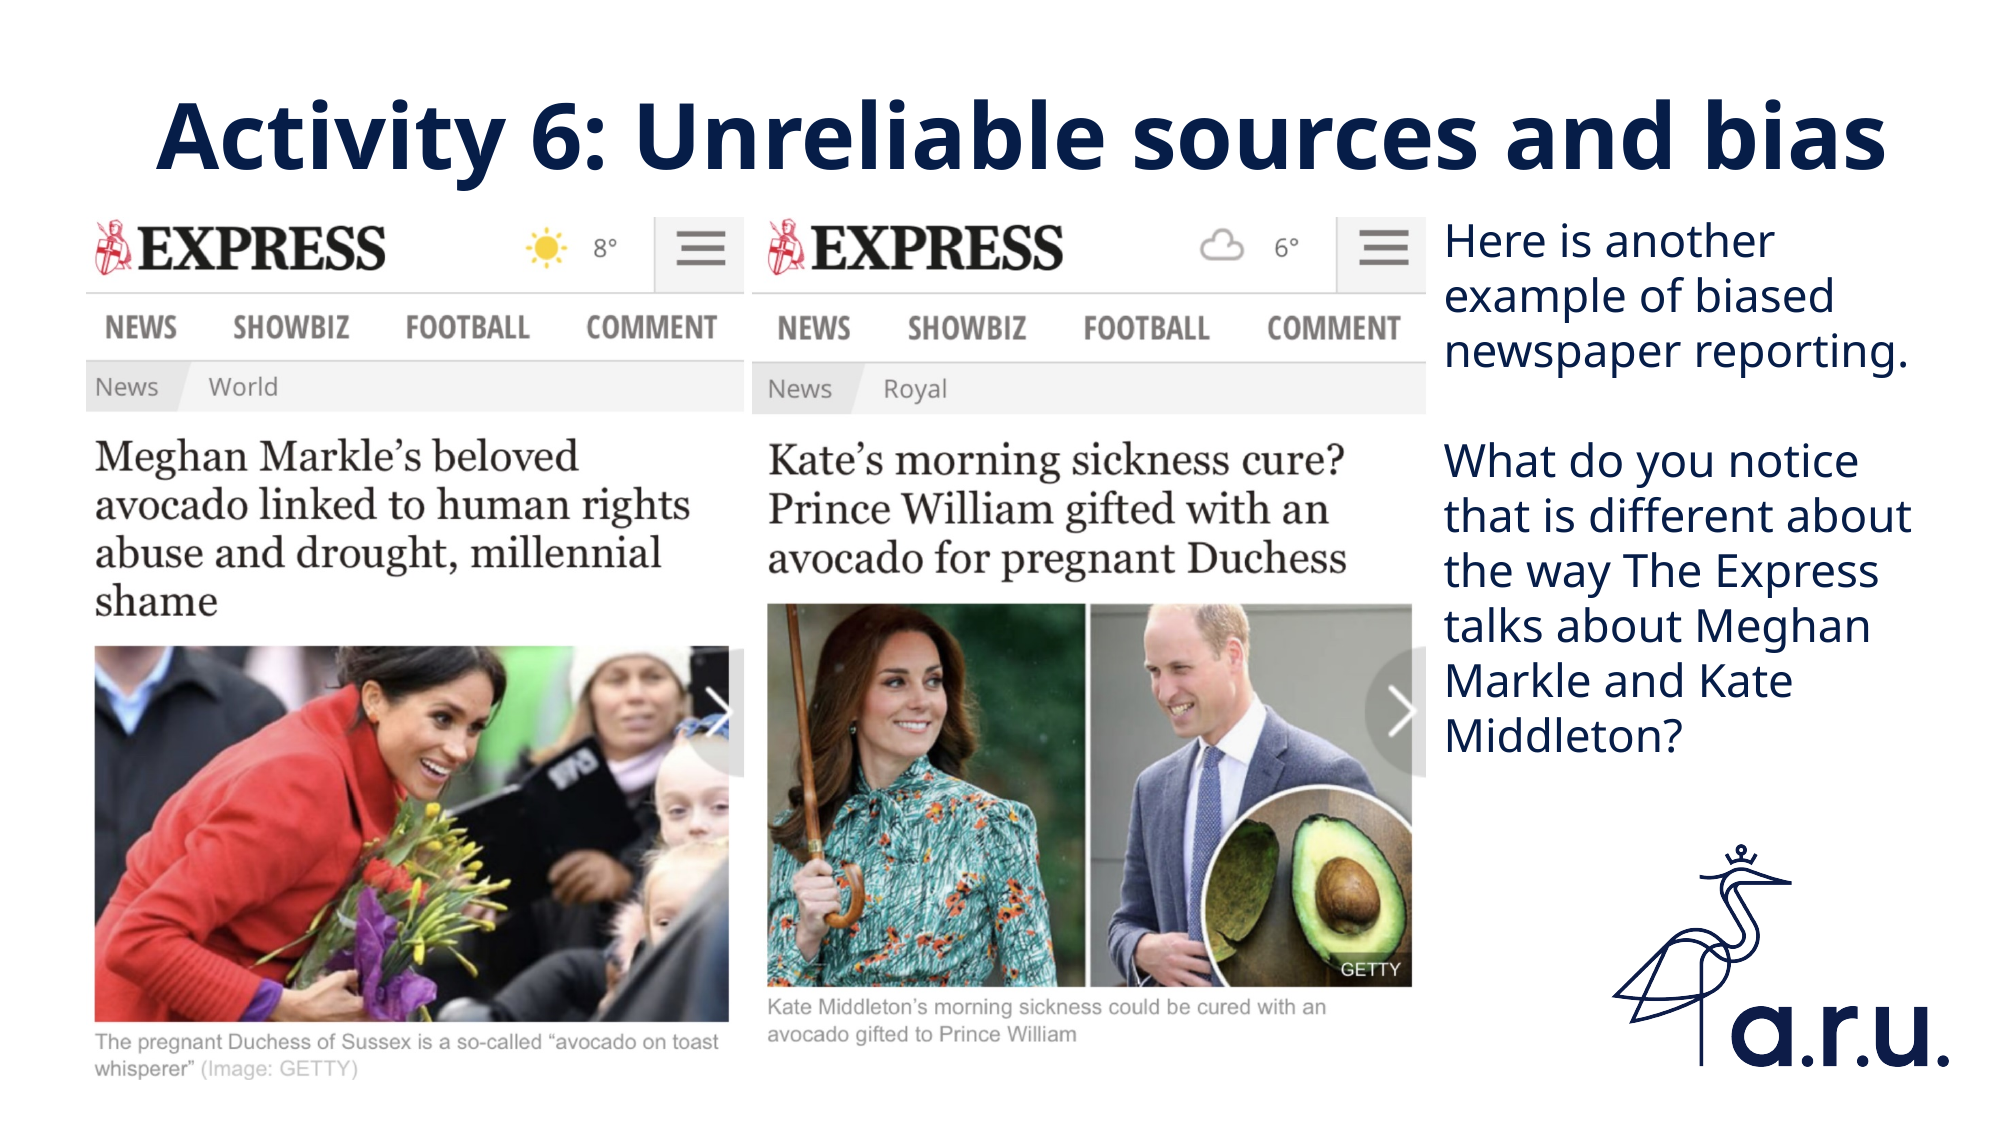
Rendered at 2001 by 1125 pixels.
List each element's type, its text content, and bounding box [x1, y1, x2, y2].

text_box Here is another example of biased newspaper reporting. What do you notice that is different about the way The Express talks about Meghan Markle and Kate Middleton? [1428, 204, 1972, 770]
picture [1611, 844, 1949, 1067]
picture [86, 217, 1429, 1080]
title Activity 6: Unreliable sources and bias [141, 31, 1941, 217]
